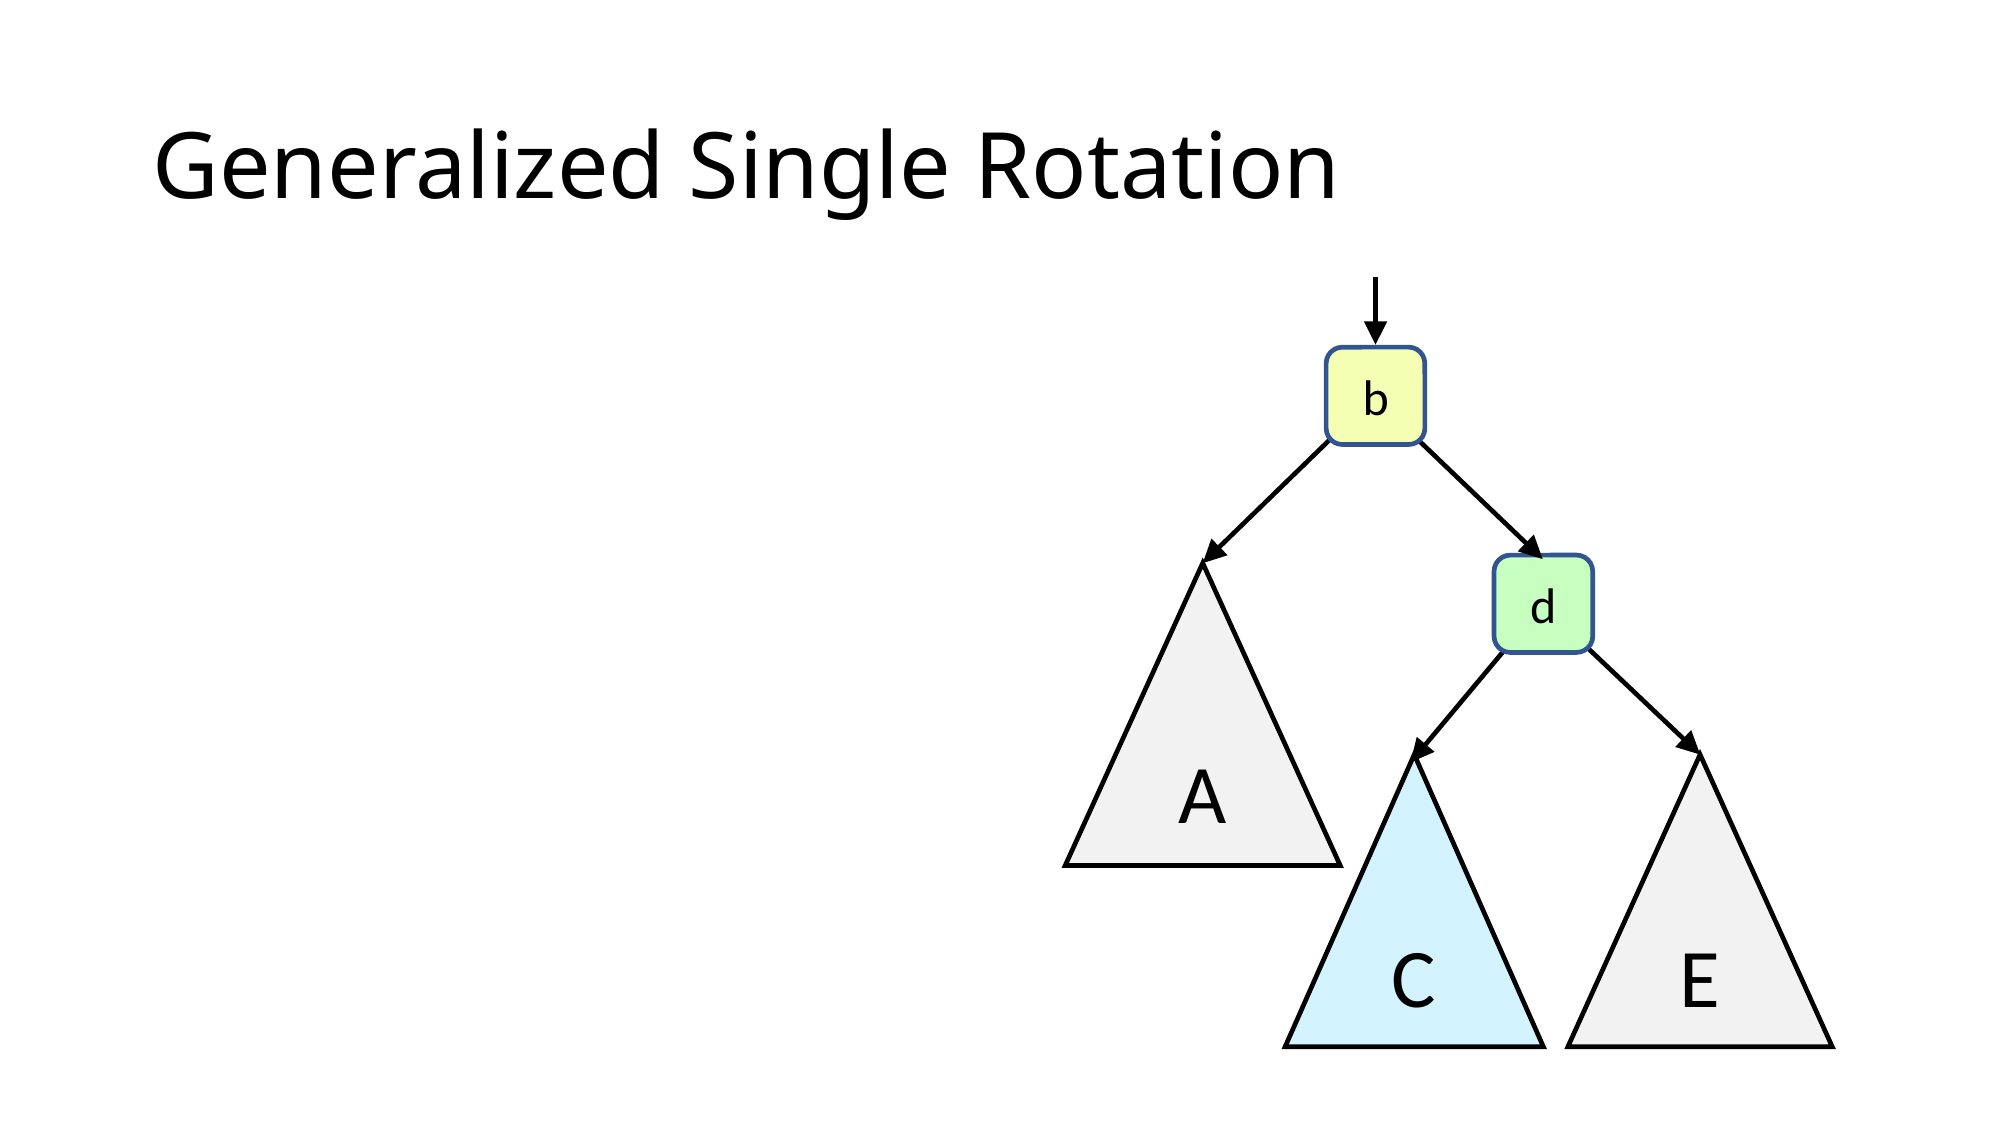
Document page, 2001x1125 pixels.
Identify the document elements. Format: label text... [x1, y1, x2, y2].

text_box b [1325, 346, 1426, 446]
text_box A [1063, 562, 1342, 867]
text_box C [1283, 761, 1545, 1048]
text_box d [1493, 554, 1594, 654]
text_box E [1566, 754, 1834, 1048]
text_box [1410, 432, 1543, 560]
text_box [1573, 634, 1701, 755]
title Generalized Single Rotation [137, 59, 1863, 278]
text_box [1410, 639, 1513, 763]
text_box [1202, 429, 1341, 564]
